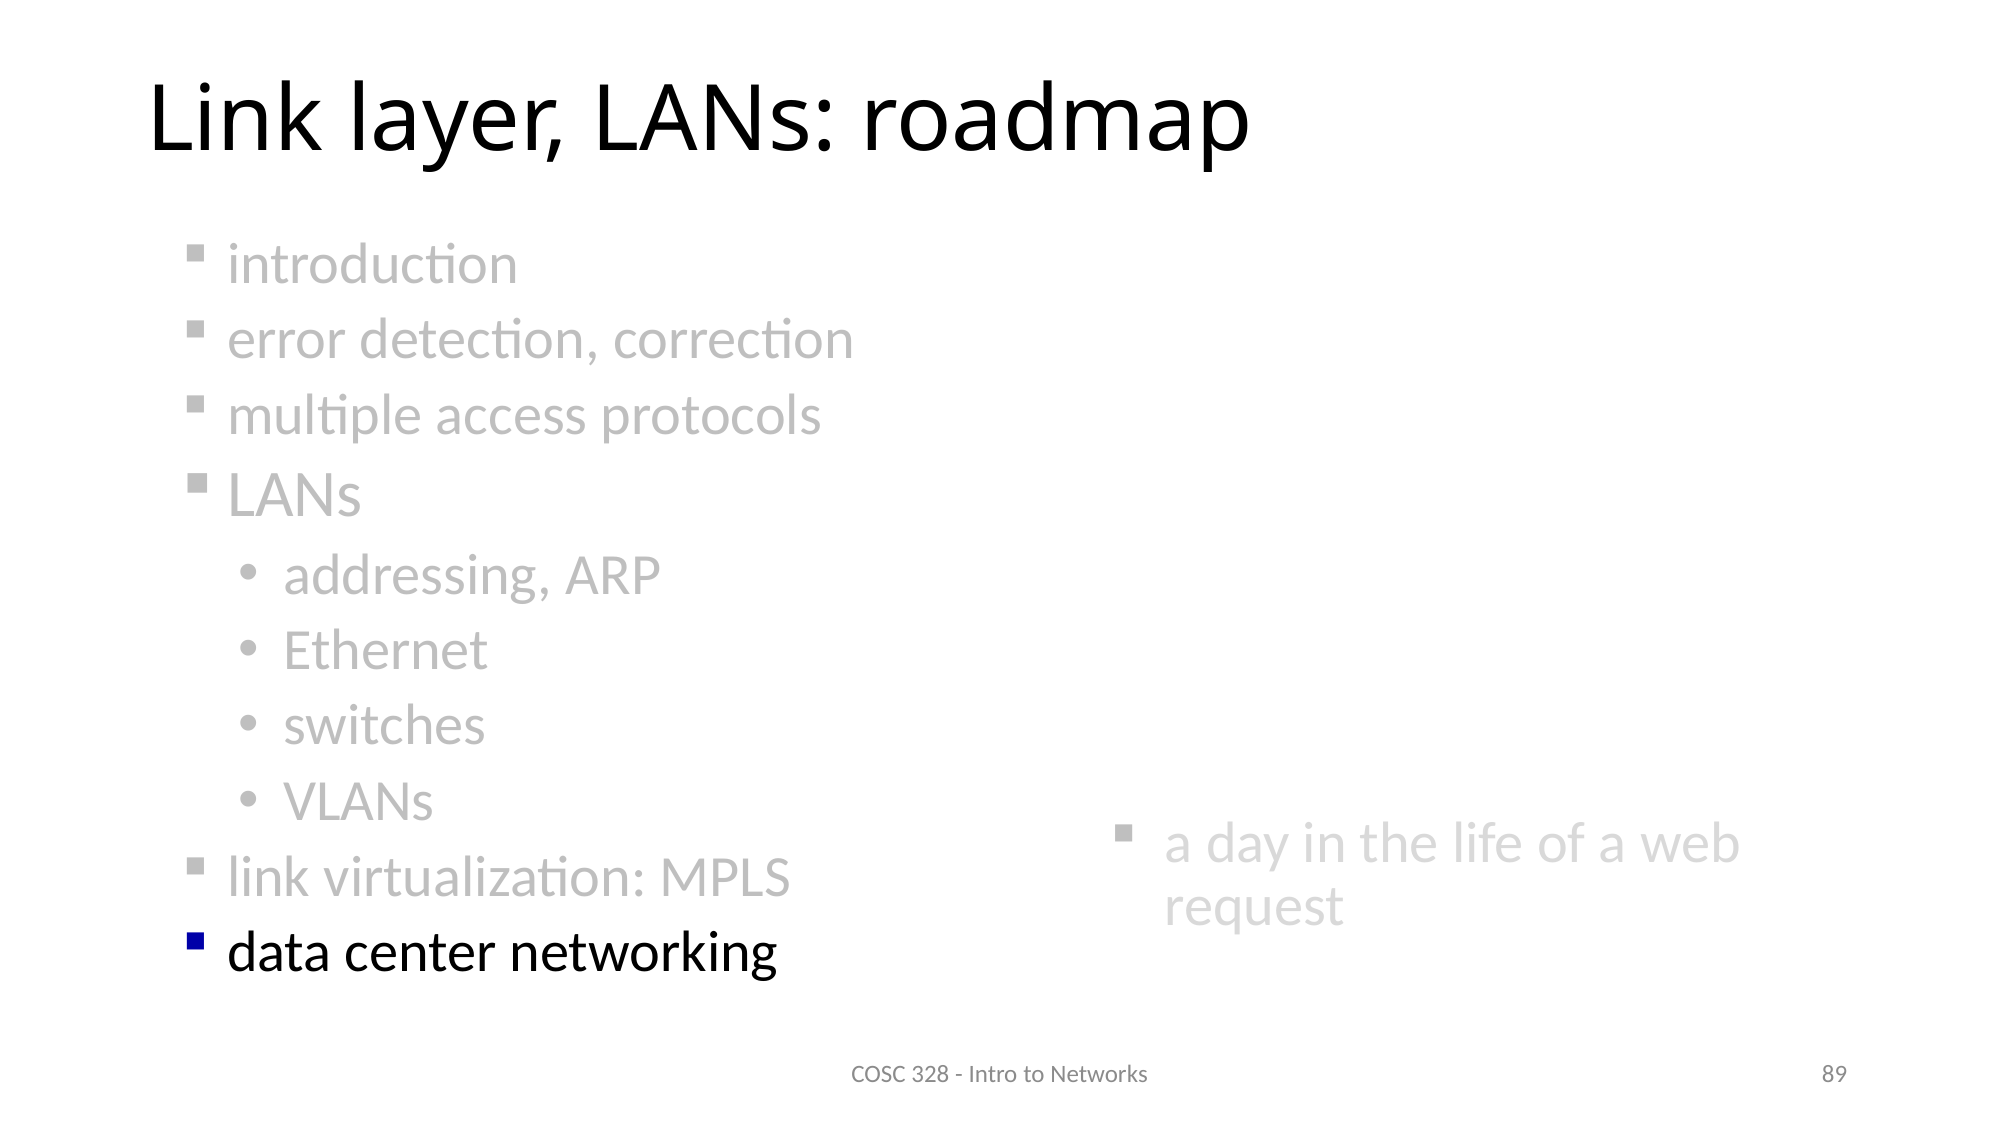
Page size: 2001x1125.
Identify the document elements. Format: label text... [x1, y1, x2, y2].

footer COSC 328 - Intro to Networks [662, 1042, 1338, 1103]
slide_number 89 [1412, 1042, 1863, 1103]
text_box a day in the life of a web request [1080, 804, 1907, 966]
text_box introduction error detection, correction multiple access protocols LANs addressing, ARP Ethernet switches VLANs link virtualization: MPLS data center networking [165, 225, 1080, 1053]
title Link layer, LANs: roadmap [131, 47, 1856, 195]
